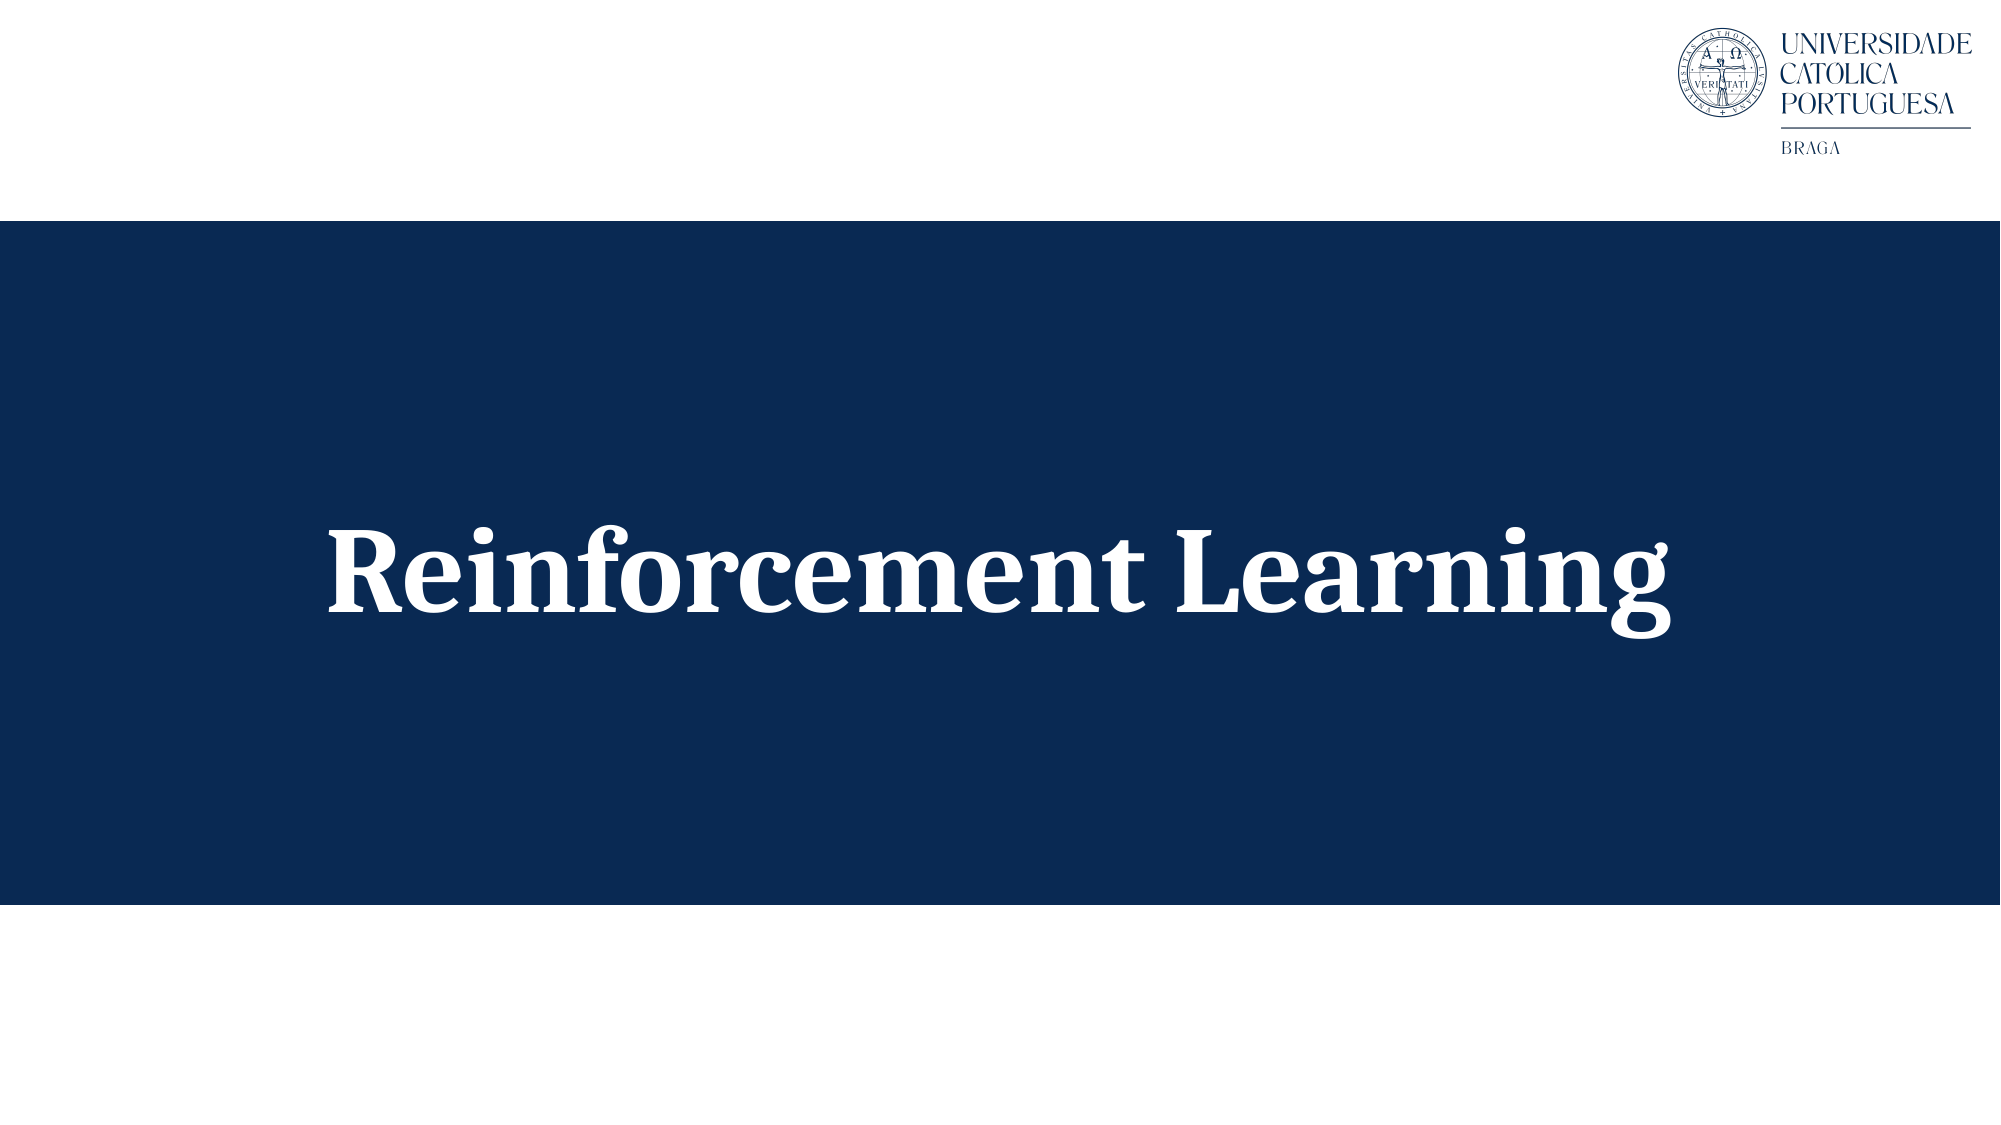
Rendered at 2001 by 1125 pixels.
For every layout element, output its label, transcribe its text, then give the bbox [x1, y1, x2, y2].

text_box Reinforcement Learning [0, 221, 2000, 905]
picture [1672, 18, 1982, 163]
